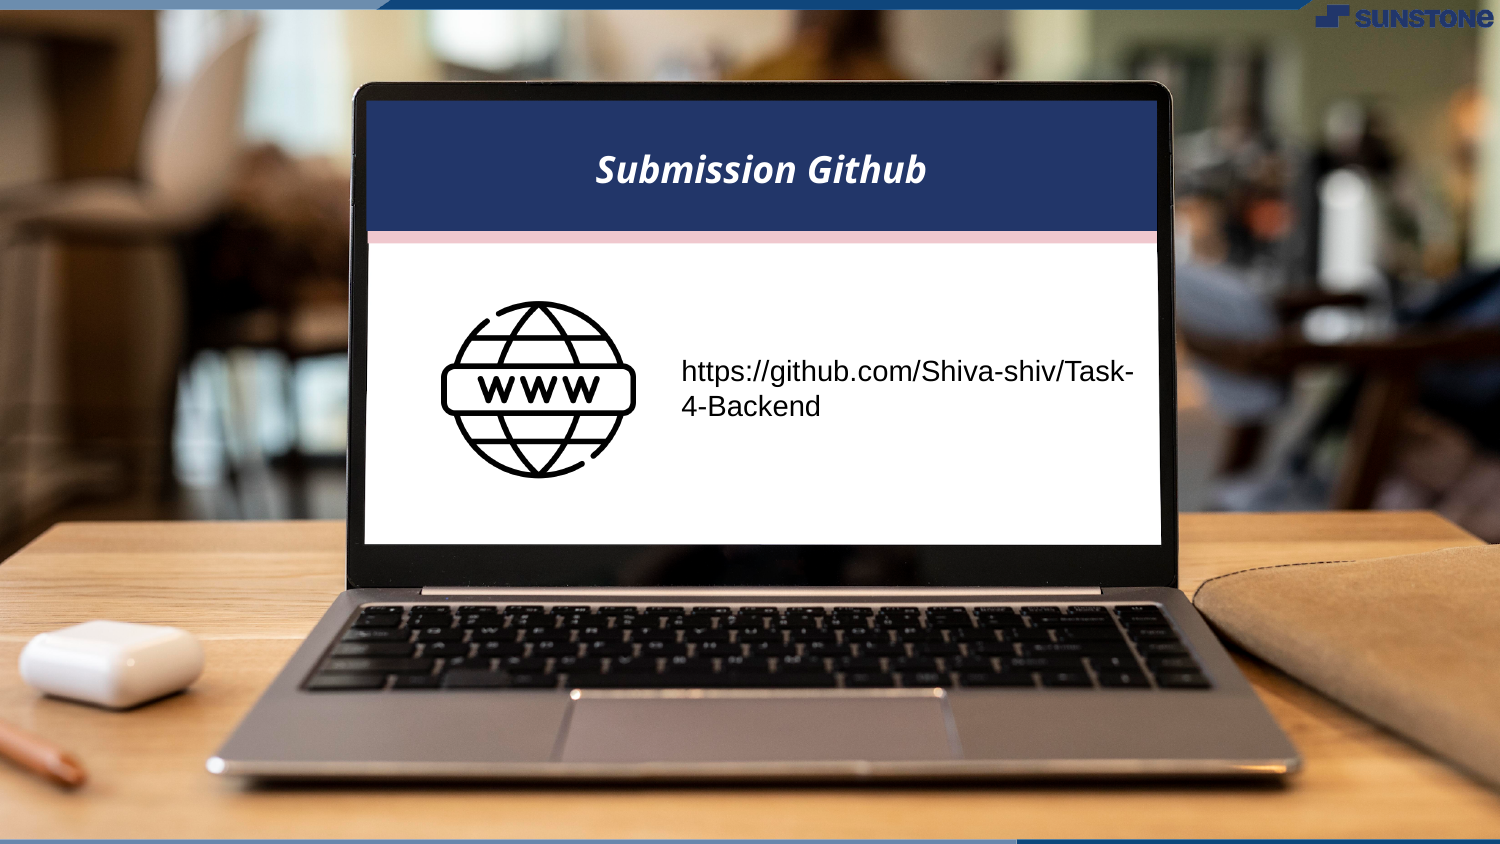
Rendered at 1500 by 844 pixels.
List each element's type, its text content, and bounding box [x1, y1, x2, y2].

text_box https://github.com/Shiva-shiv/Task-4-Backend [666, 344, 1161, 430]
picture [0, 0, 1500, 844]
list Submission Github [432, 131, 1091, 206]
